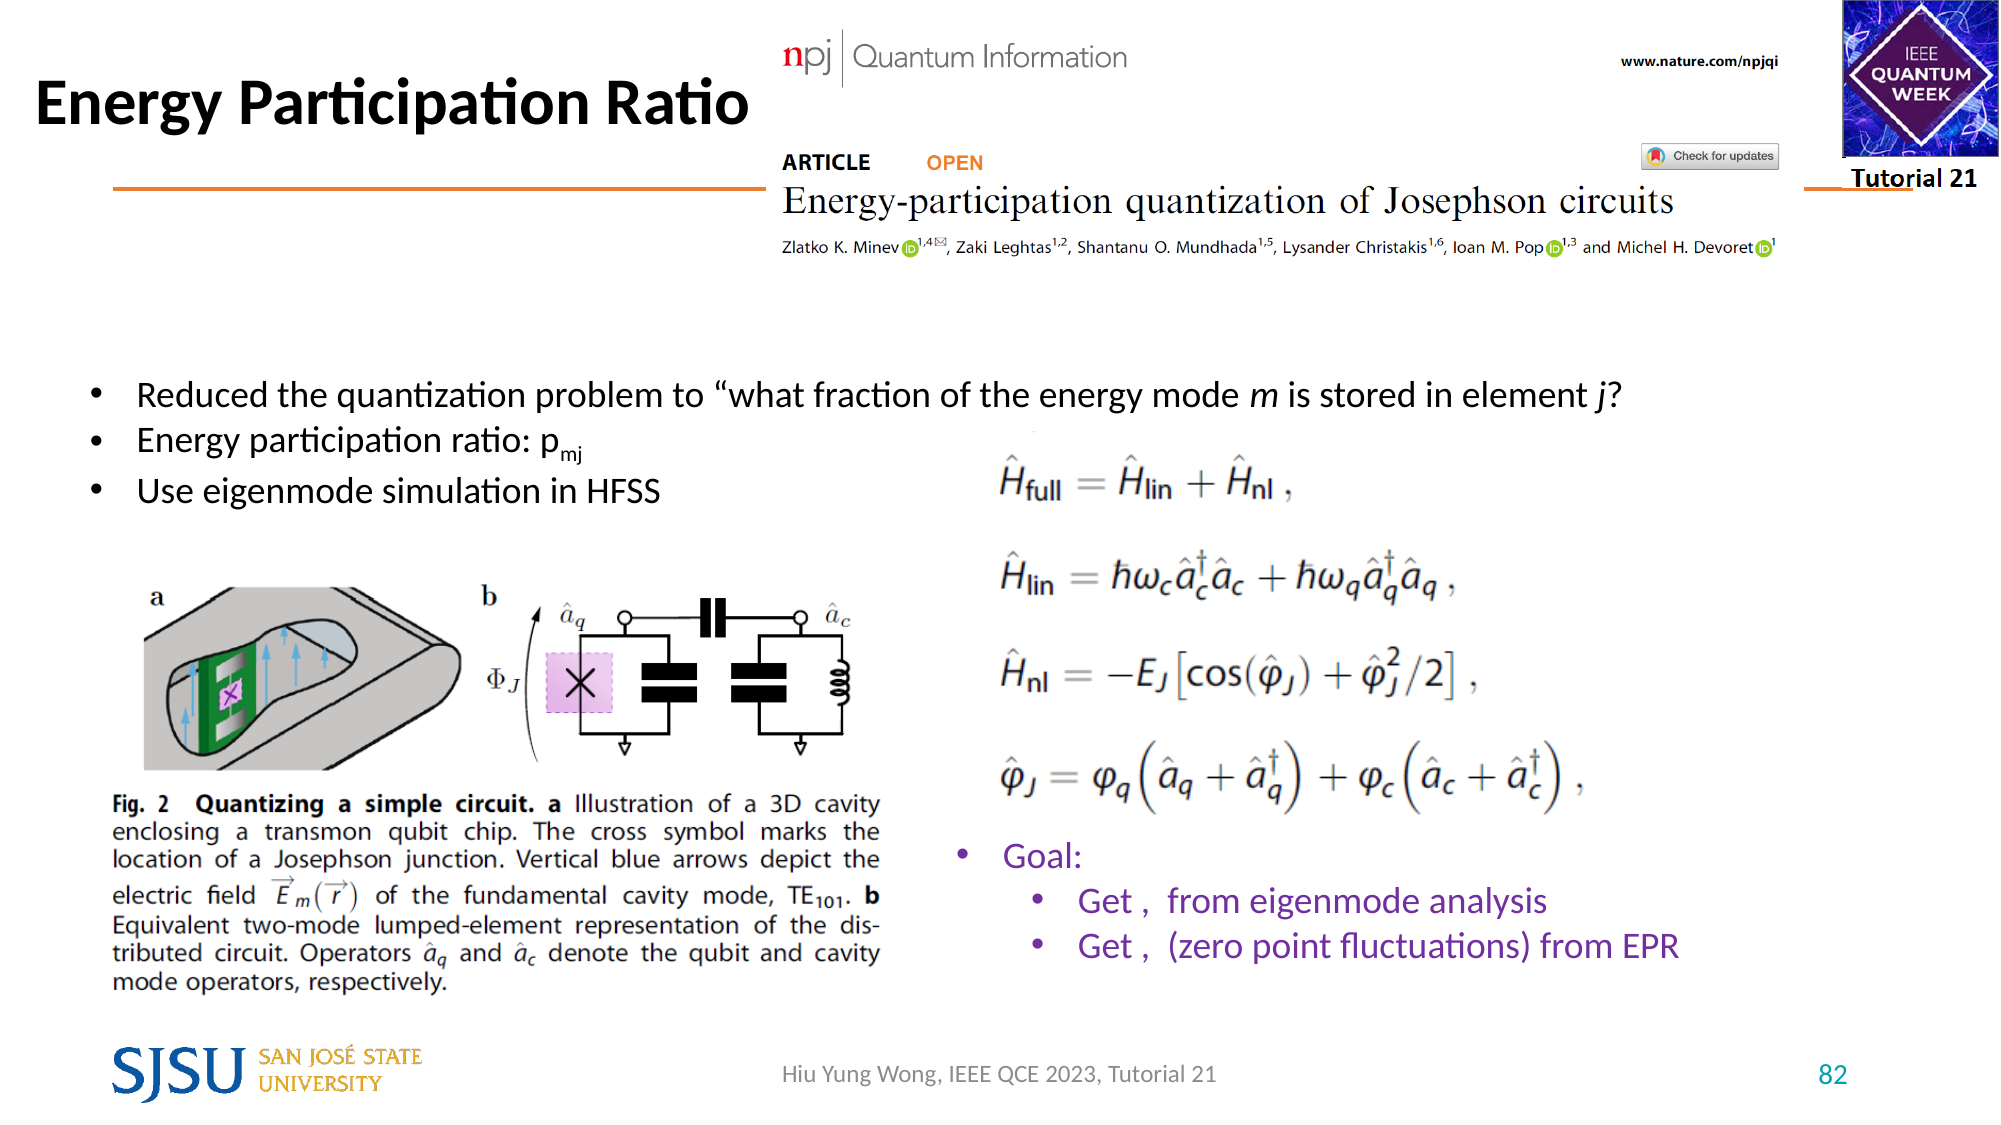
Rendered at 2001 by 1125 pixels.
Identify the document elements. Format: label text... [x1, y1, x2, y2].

picture [988, 431, 1317, 523]
picture [1842, 0, 2000, 188]
text_box Reduced the quantization problem to “what fraction of the energy mode m is stored in element j? Energy participation ratio: pmj Use eigenmode simulation in HFSS [75, 362, 1900, 609]
picture [94, 564, 908, 1007]
picture [112, 1044, 422, 1103]
picture [974, 534, 1596, 824]
picture [766, 0, 1804, 272]
text_box Energy Participation Ratio [20, 0, 766, 212]
footer Hiu Yung Wong, IEEE QCE 2023, Tutorial 21 [662, 1042, 1338, 1103]
